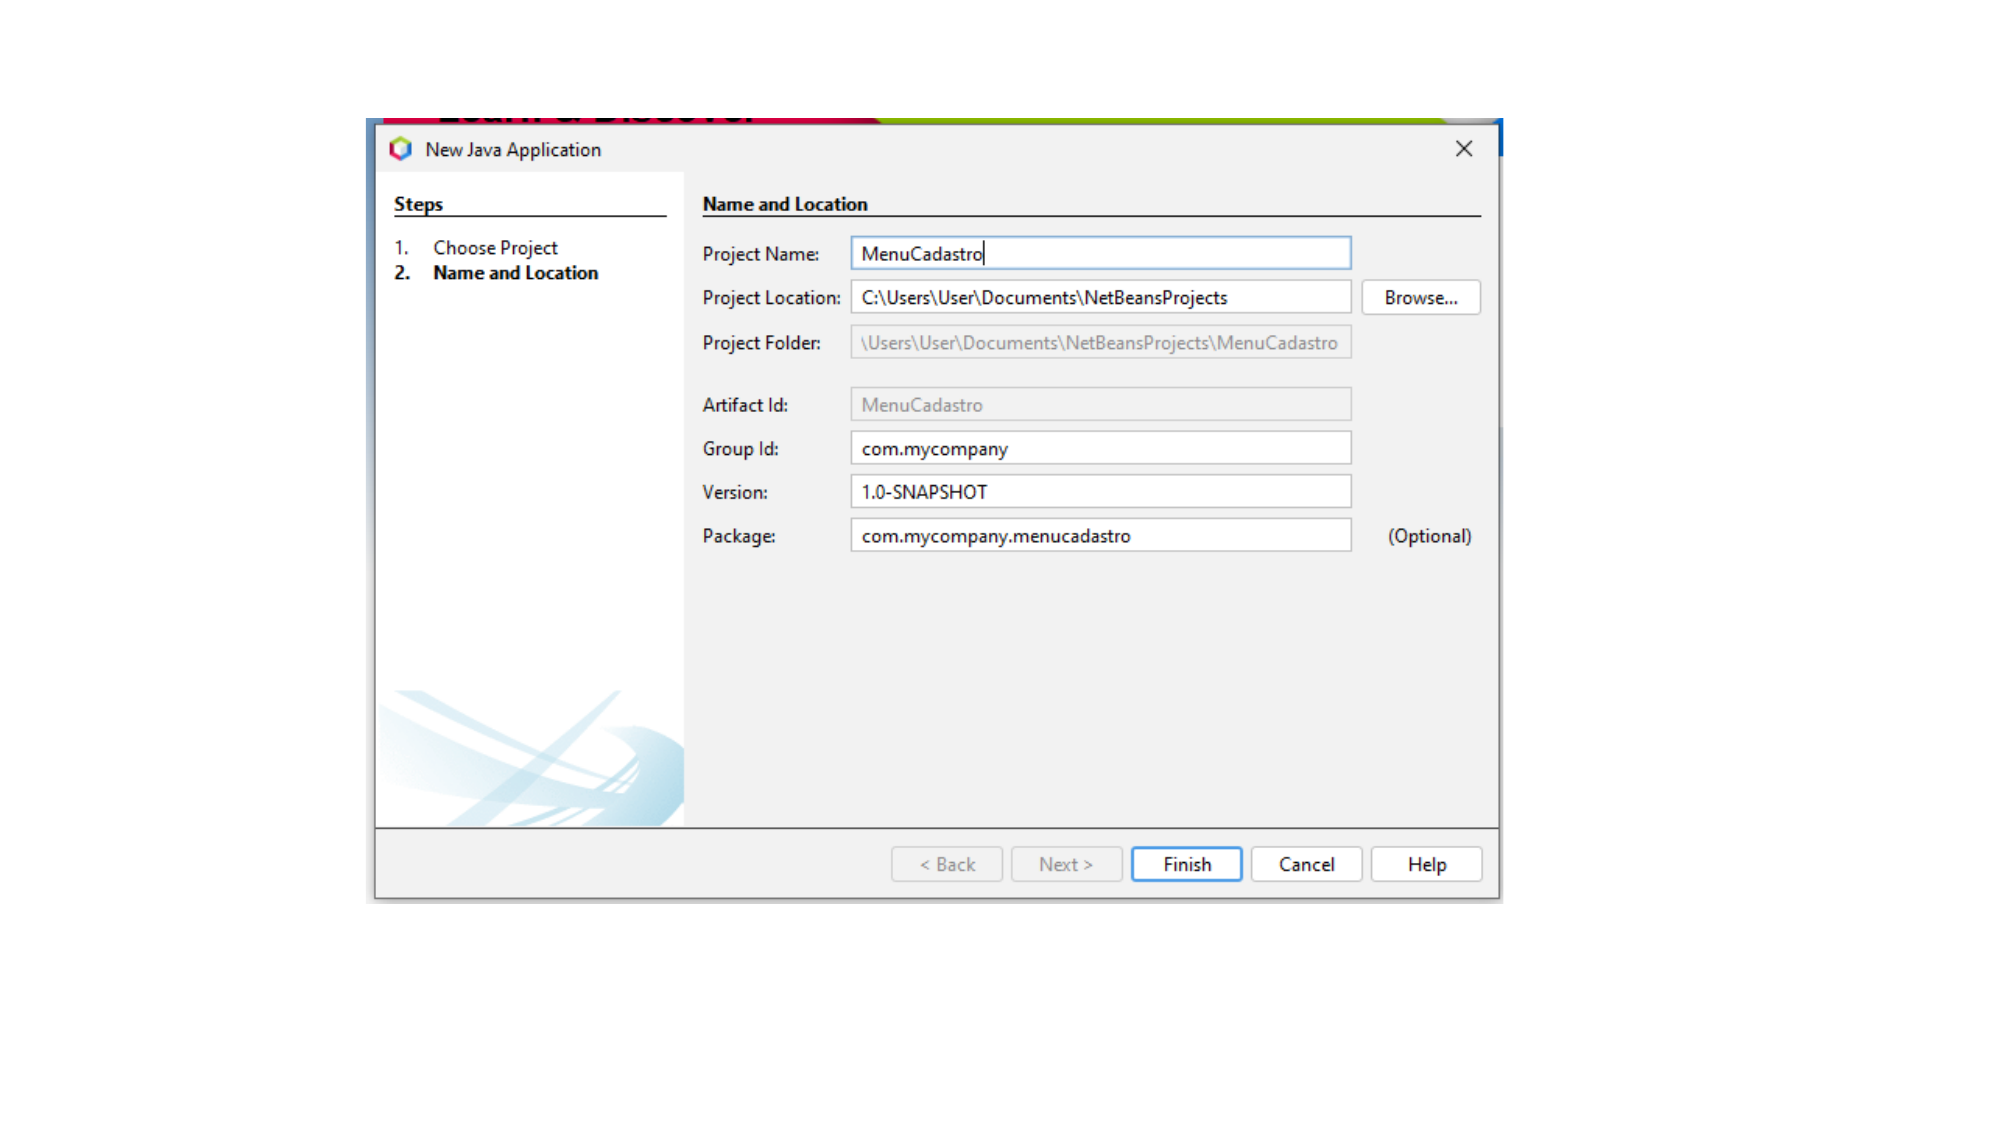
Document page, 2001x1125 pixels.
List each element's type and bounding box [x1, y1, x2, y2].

picture [365, 118, 1504, 904]
